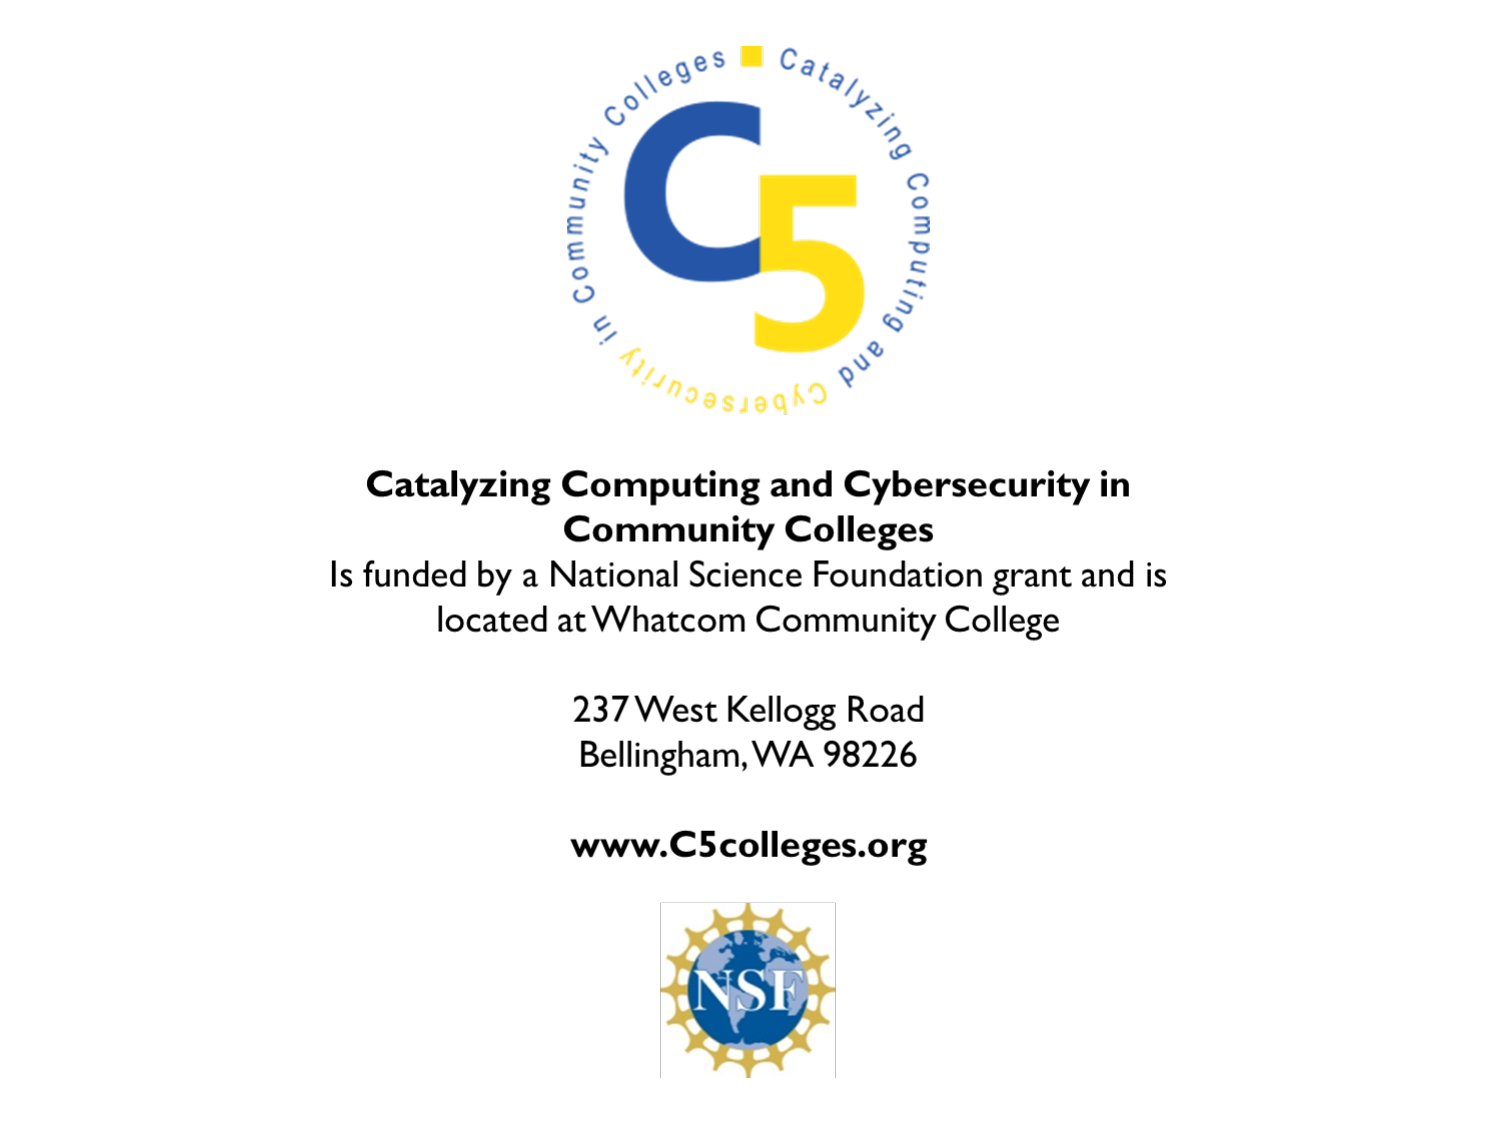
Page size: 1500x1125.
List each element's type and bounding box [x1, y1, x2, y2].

picture [298, 46, 1201, 1078]
